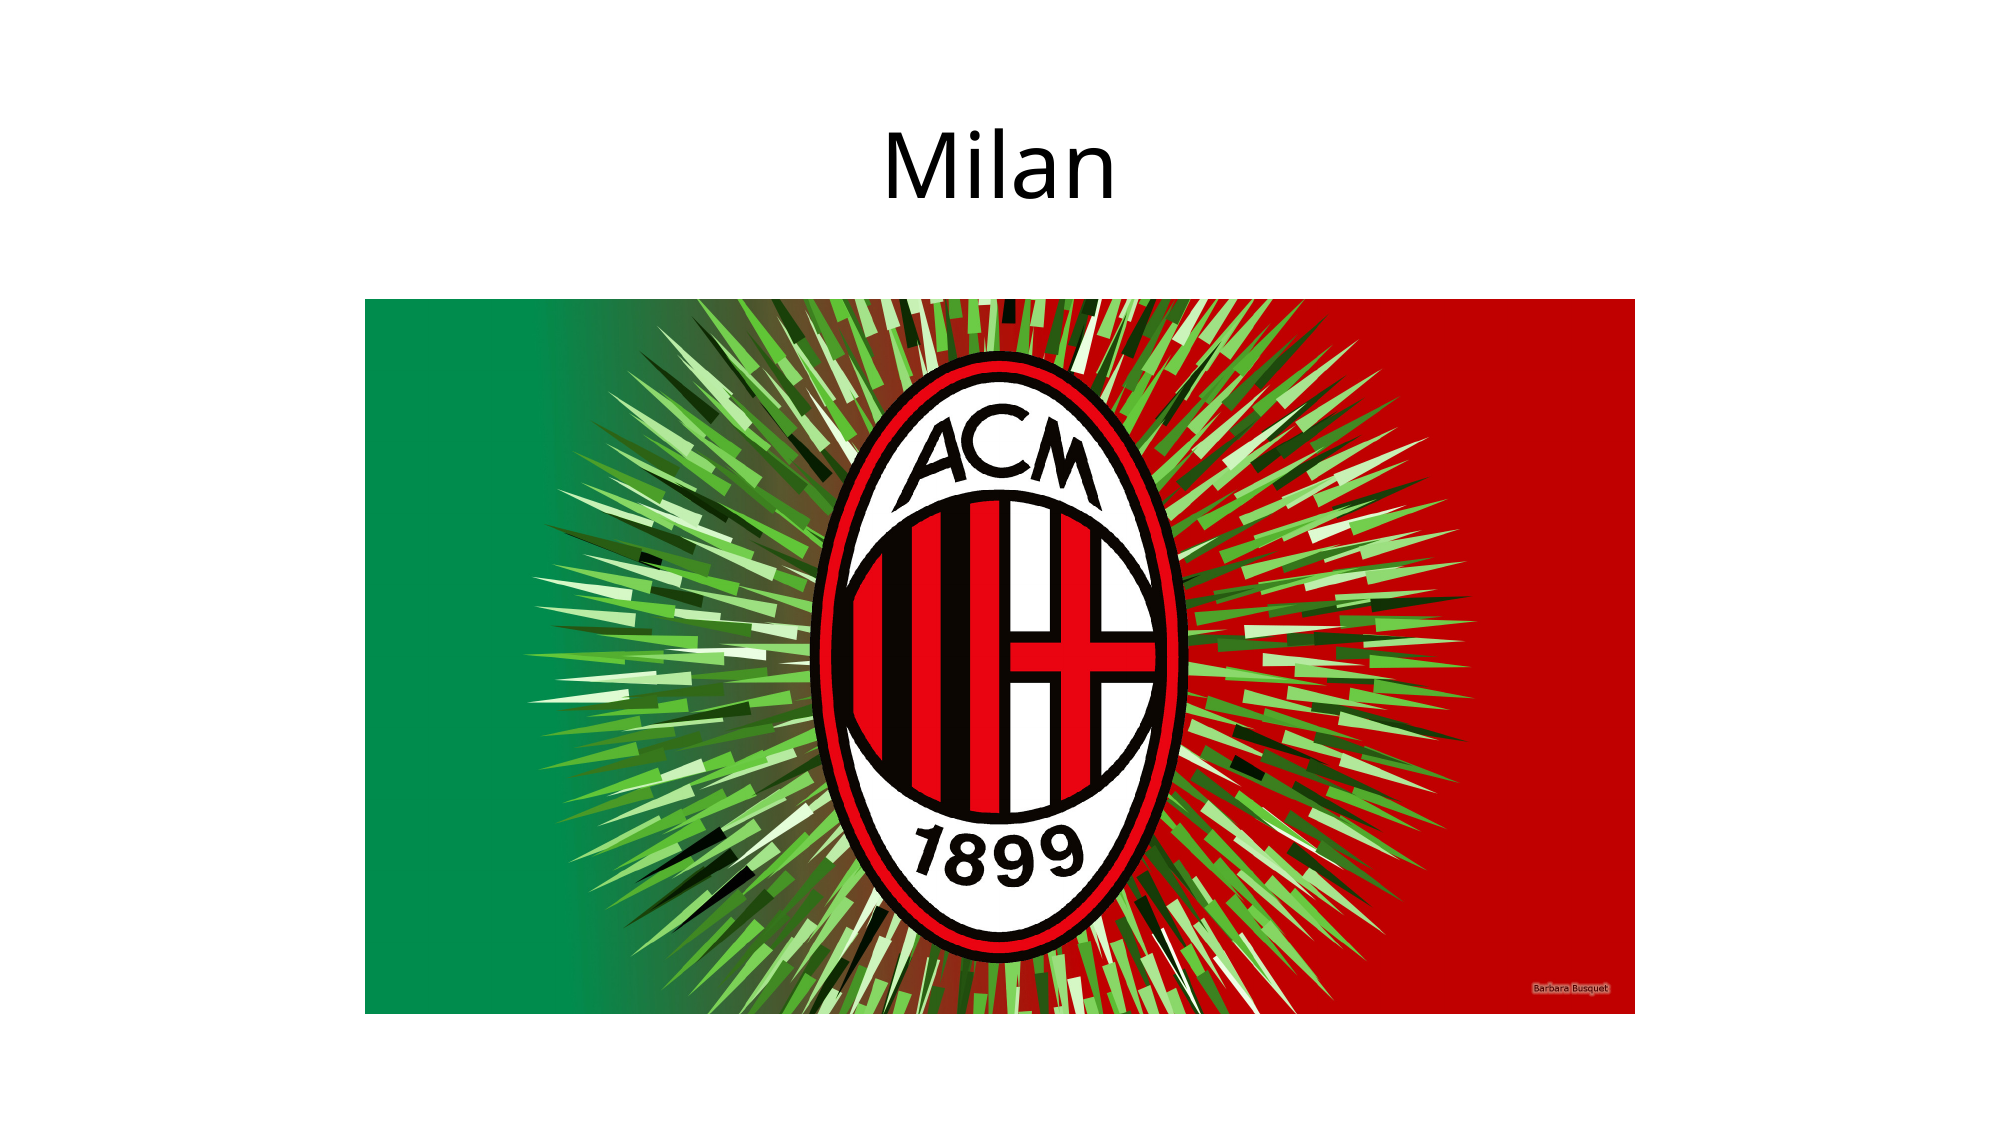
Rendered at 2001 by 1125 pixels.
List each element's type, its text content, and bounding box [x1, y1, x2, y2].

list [365, 299, 1635, 1014]
title Milan [137, 59, 1863, 278]
